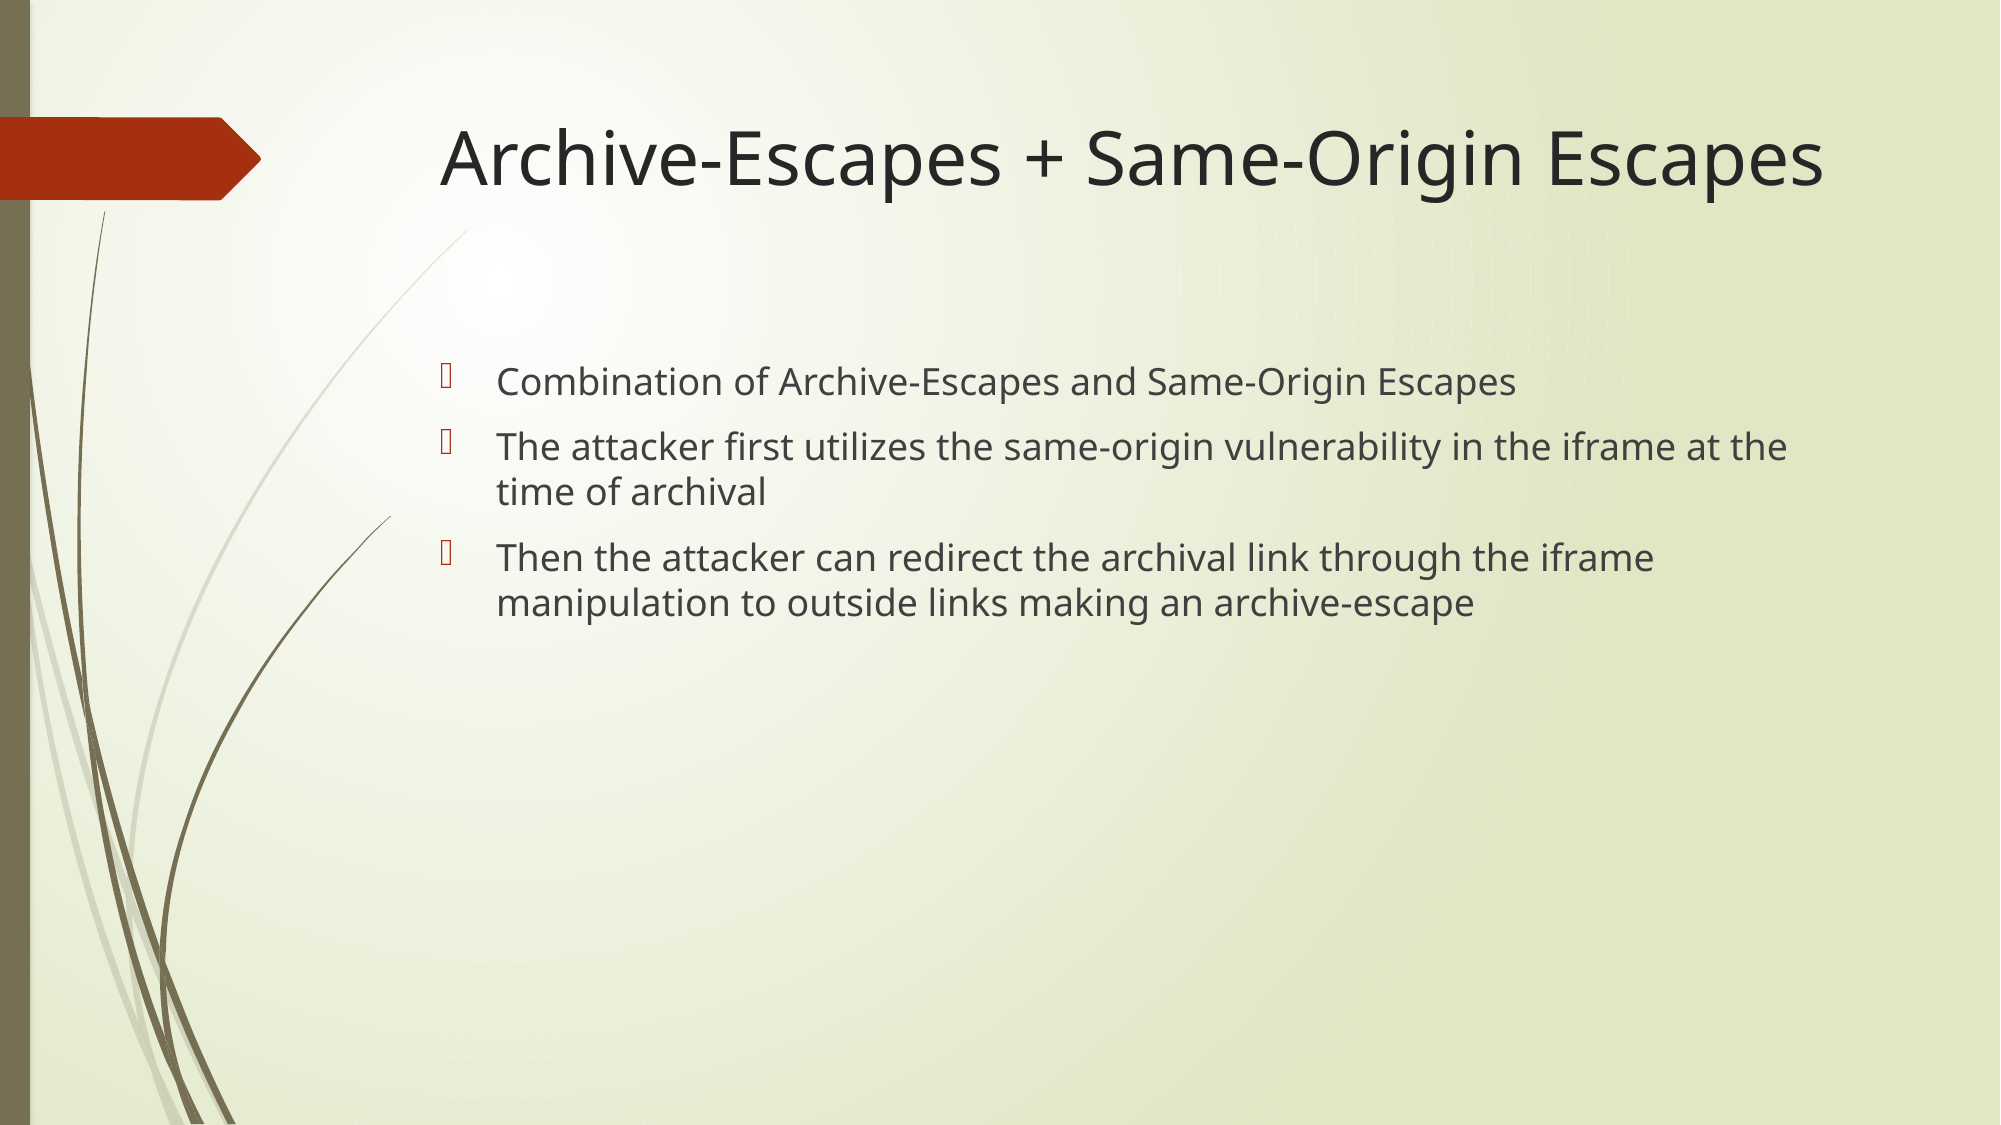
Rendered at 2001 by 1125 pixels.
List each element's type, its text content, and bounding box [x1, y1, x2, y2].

title Archive-Escapes + Same-Origin Escapes [425, 102, 1888, 313]
list Combination of Archive-Escapes and Same-Origin Escapes The attacker first utilizes the same-origin vulnerability in the iframe at the time of archival Then the attacker can redirect the archival link through the iframe manipulation to outside links making an archive-escape [424, 350, 1888, 970]
